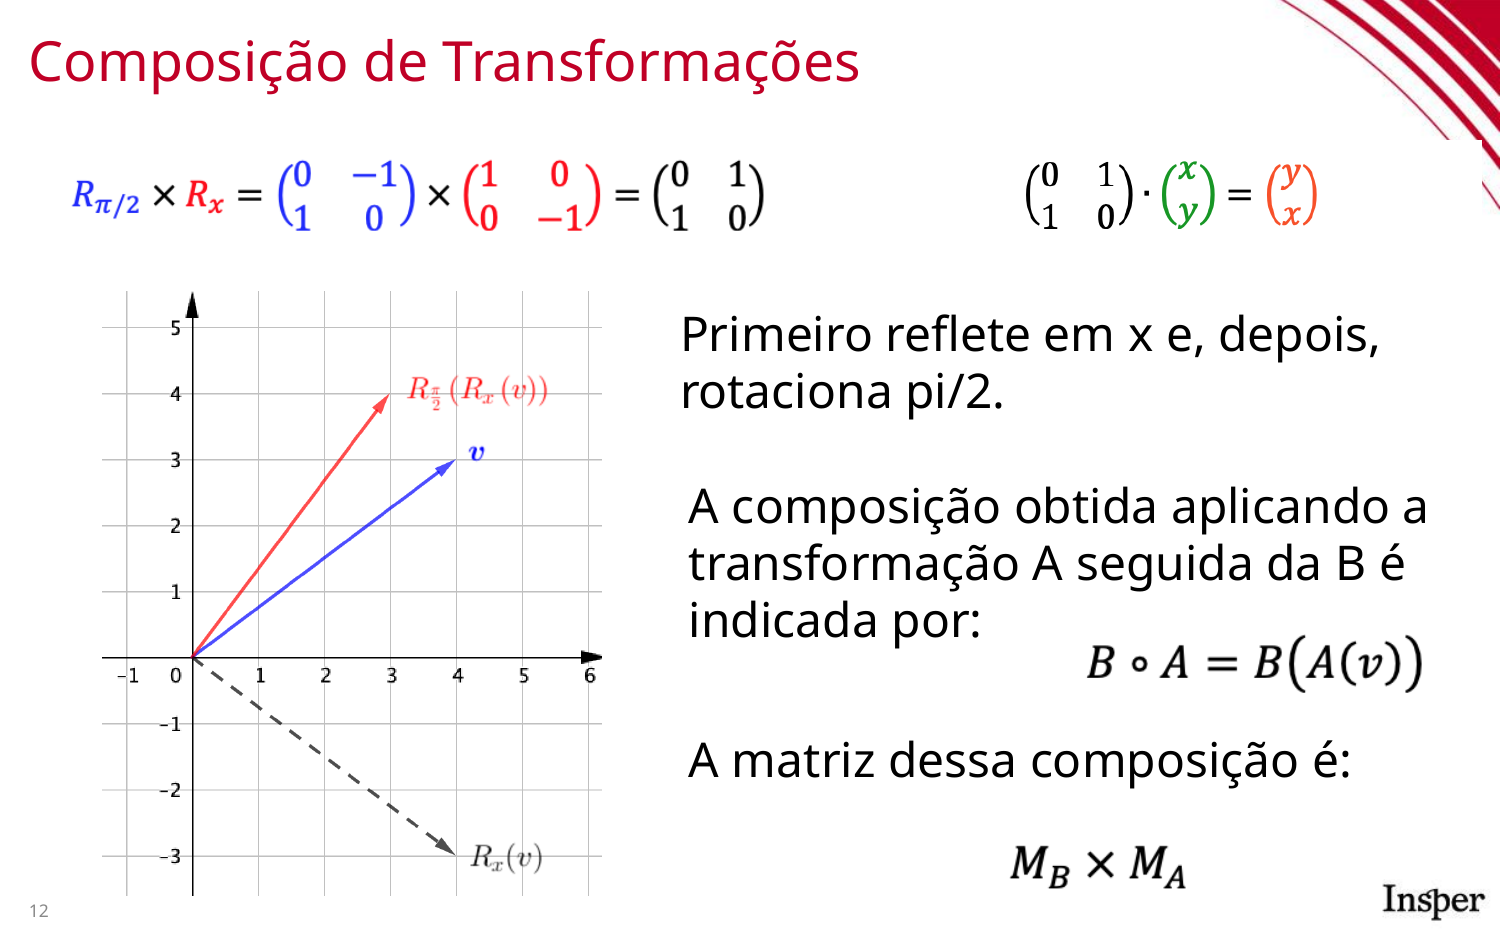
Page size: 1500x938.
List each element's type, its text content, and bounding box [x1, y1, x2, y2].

list Primeiro reflete em x e, depois, rotaciona pi/2. [665, 296, 1491, 448]
picture [45, 0, 1500, 938]
slide_number 12 [0, 887, 78, 938]
list A matriz dessa composição é: [674, 722, 1500, 807]
list A composição obtida aplicando a transformação A seguida da B é indicada por: [674, 467, 1500, 670]
title Composição de Transformações [13, 18, 1397, 104]
